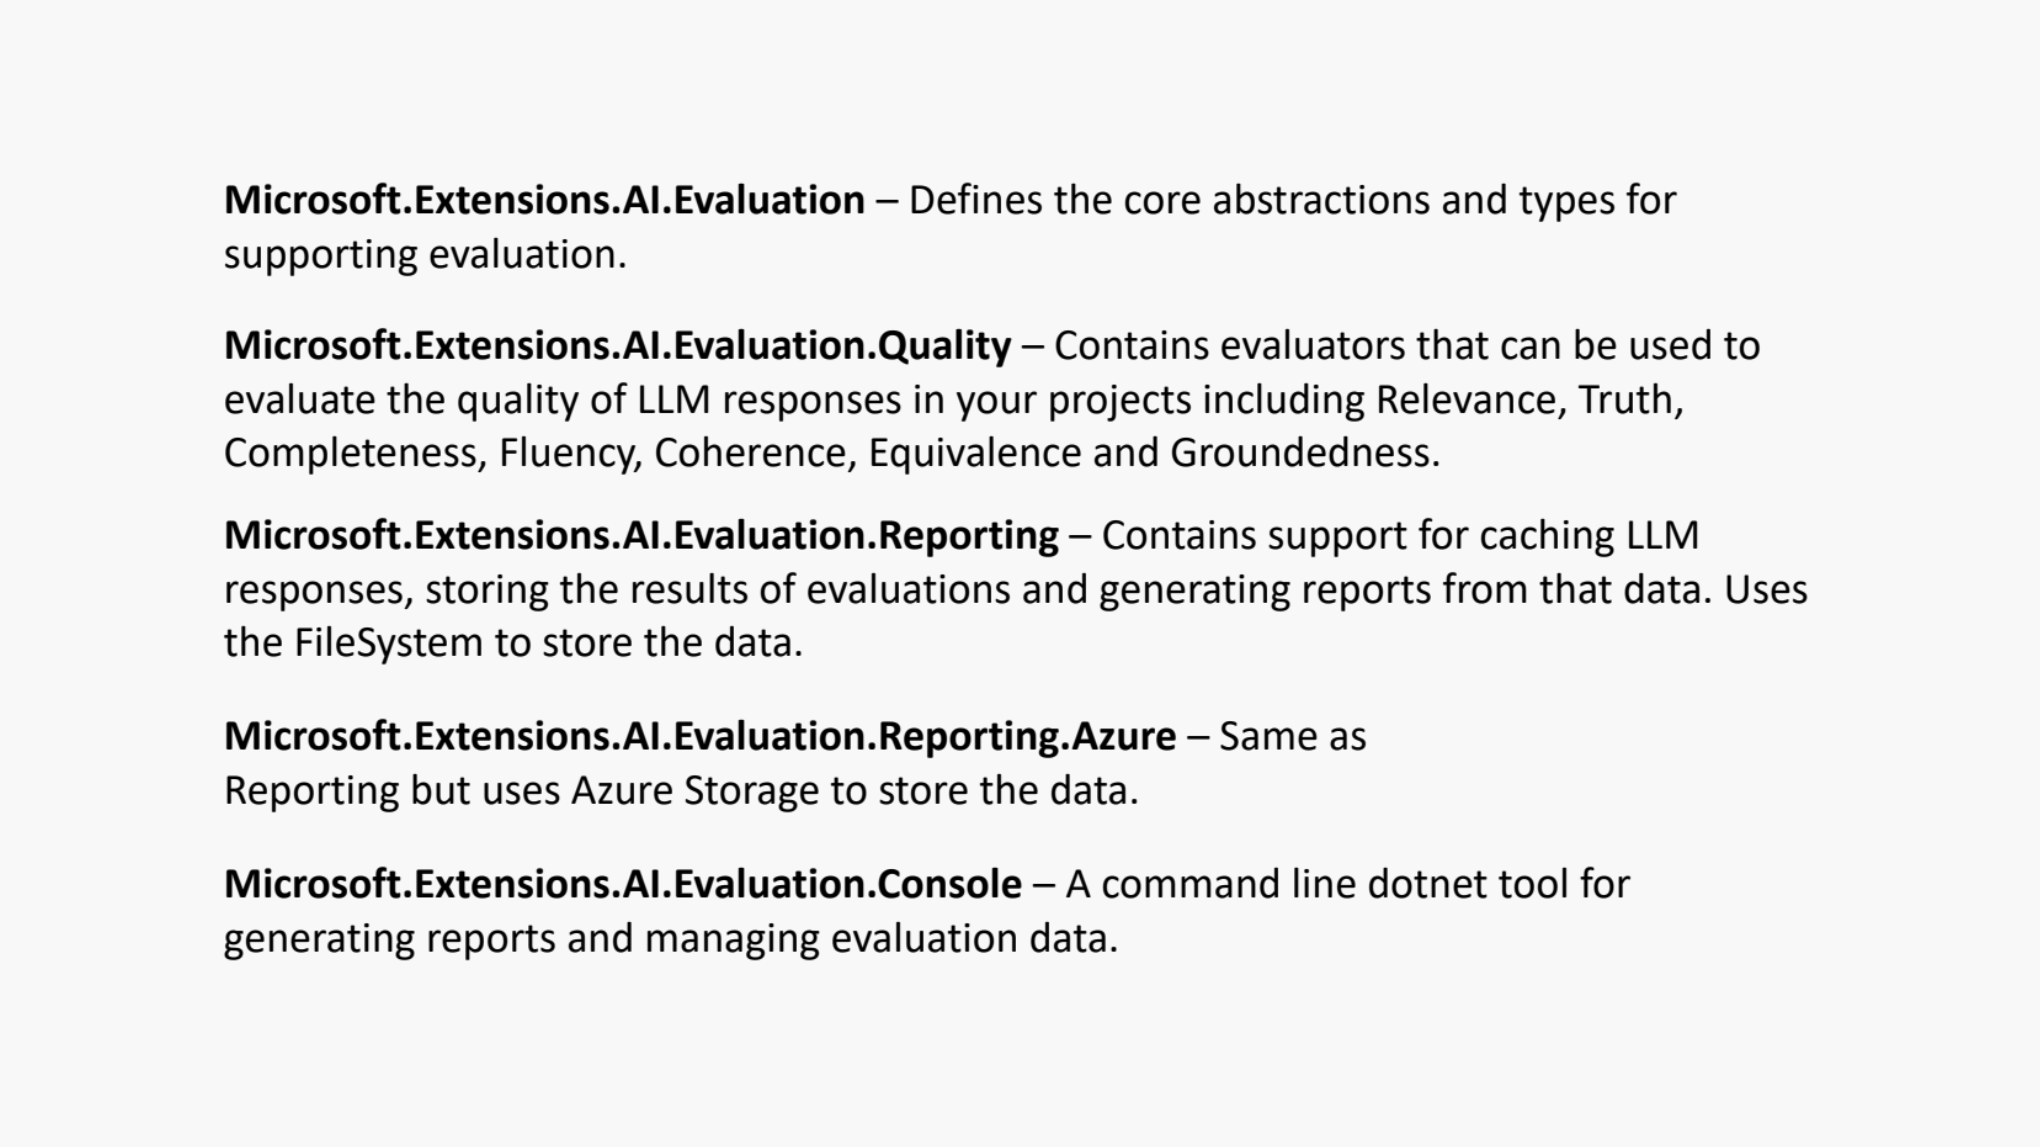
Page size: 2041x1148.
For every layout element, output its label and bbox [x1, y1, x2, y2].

picture [196, 158, 1844, 989]
